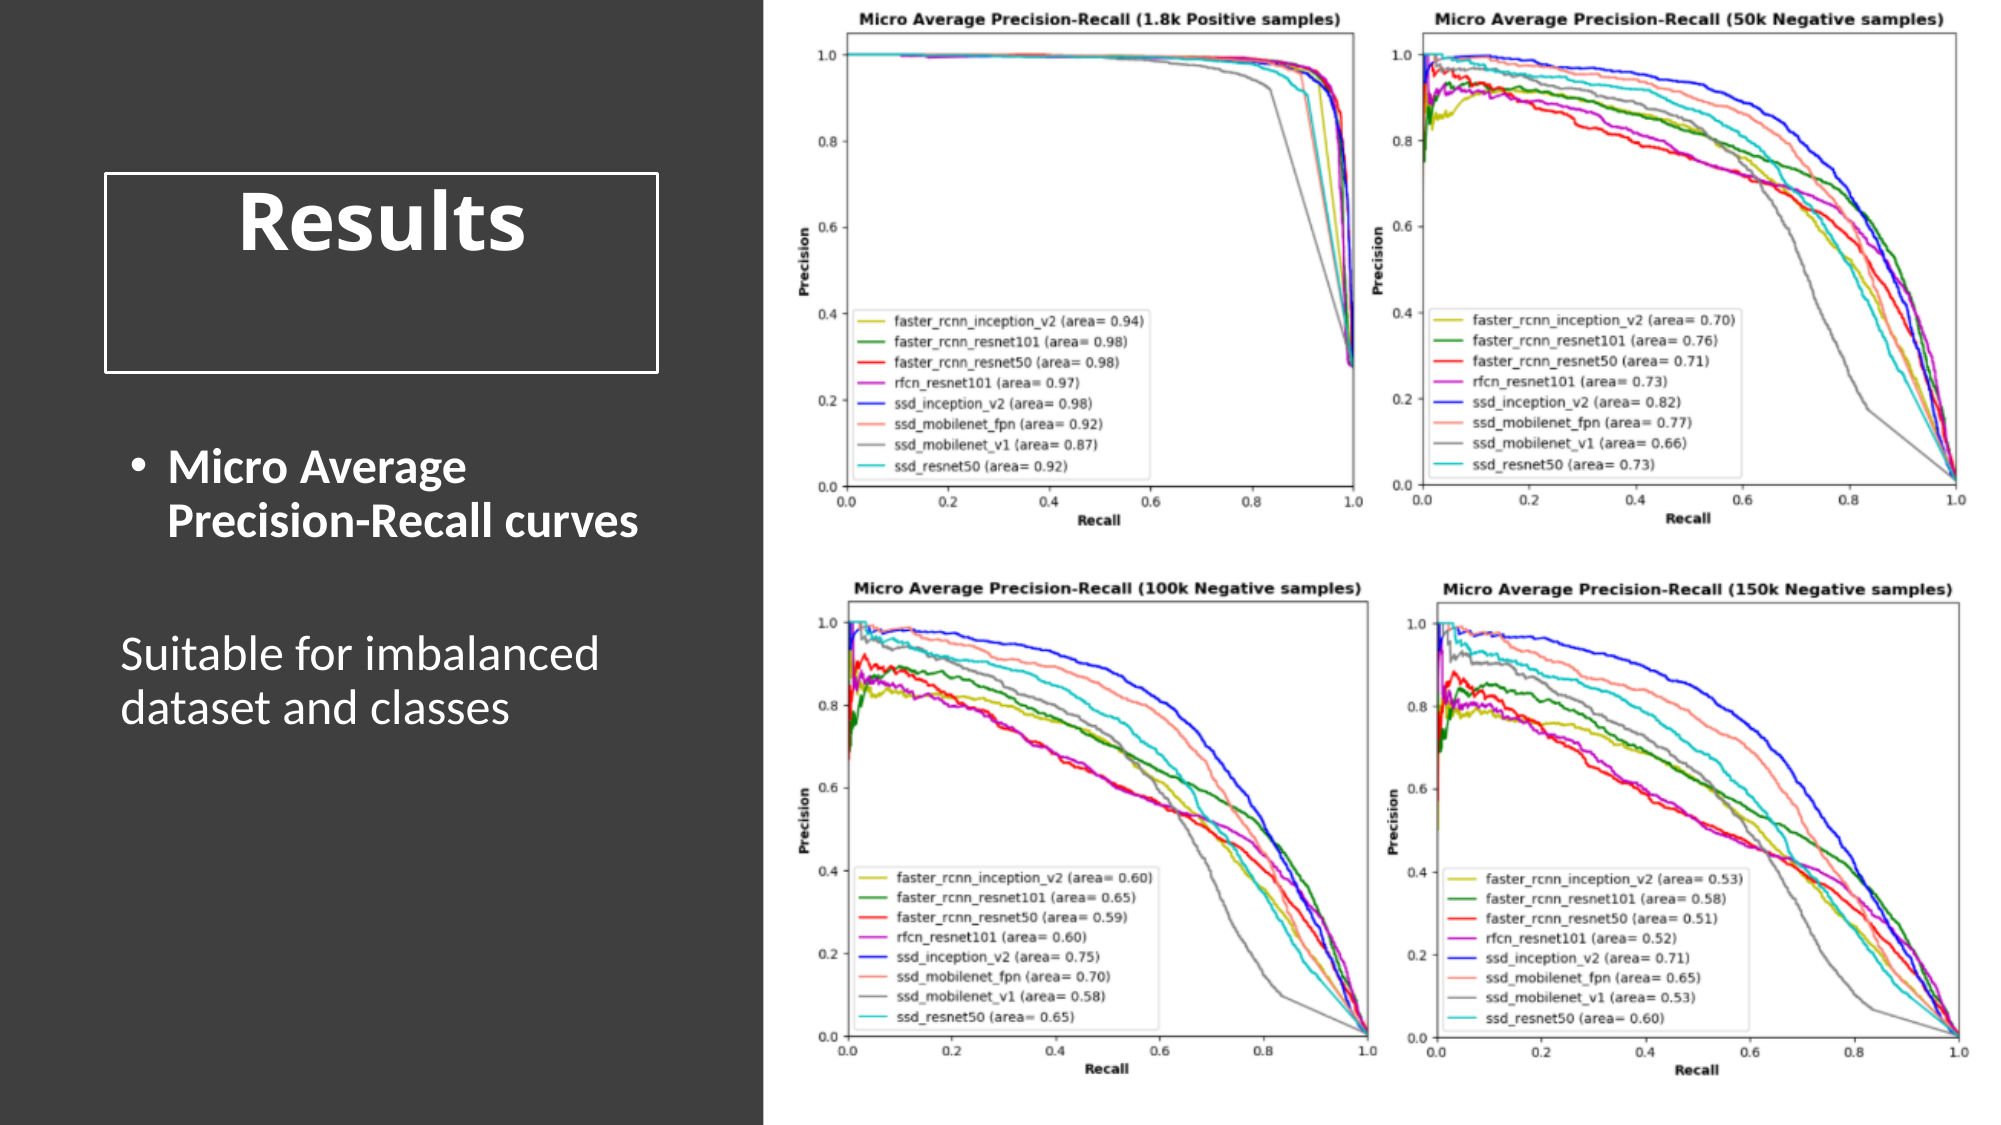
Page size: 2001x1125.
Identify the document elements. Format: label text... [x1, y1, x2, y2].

text_box [0, 0, 764, 1125]
picture [780, 0, 2000, 1094]
title Results [105, 173, 658, 373]
text_box Micro Average Precision-Recall curves Suitable for imbalanced dataset and classes [105, 432, 683, 993]
